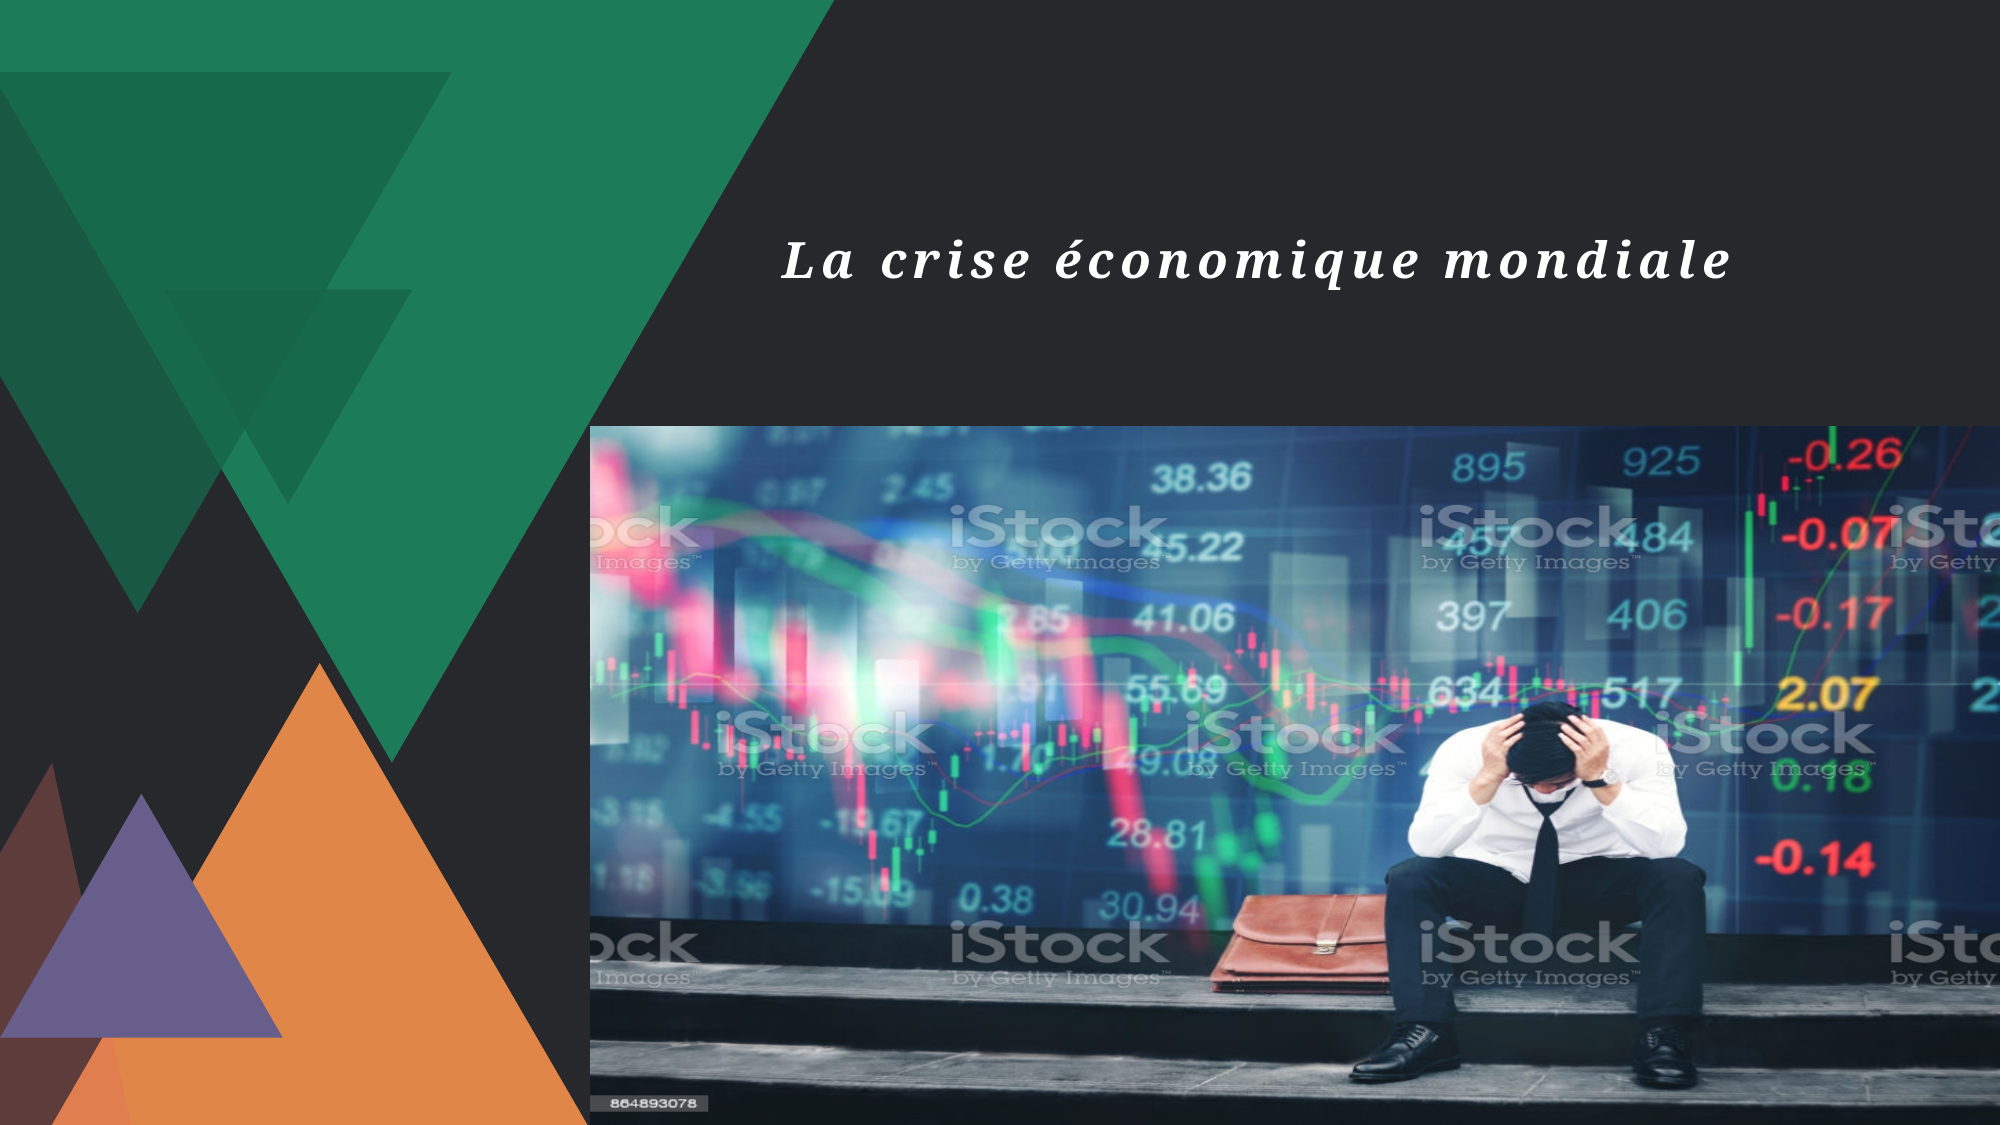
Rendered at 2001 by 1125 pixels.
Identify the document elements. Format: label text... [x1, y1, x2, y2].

title La crise économique mondiale [616, 150, 1916, 297]
picture [590, 426, 2000, 1125]
